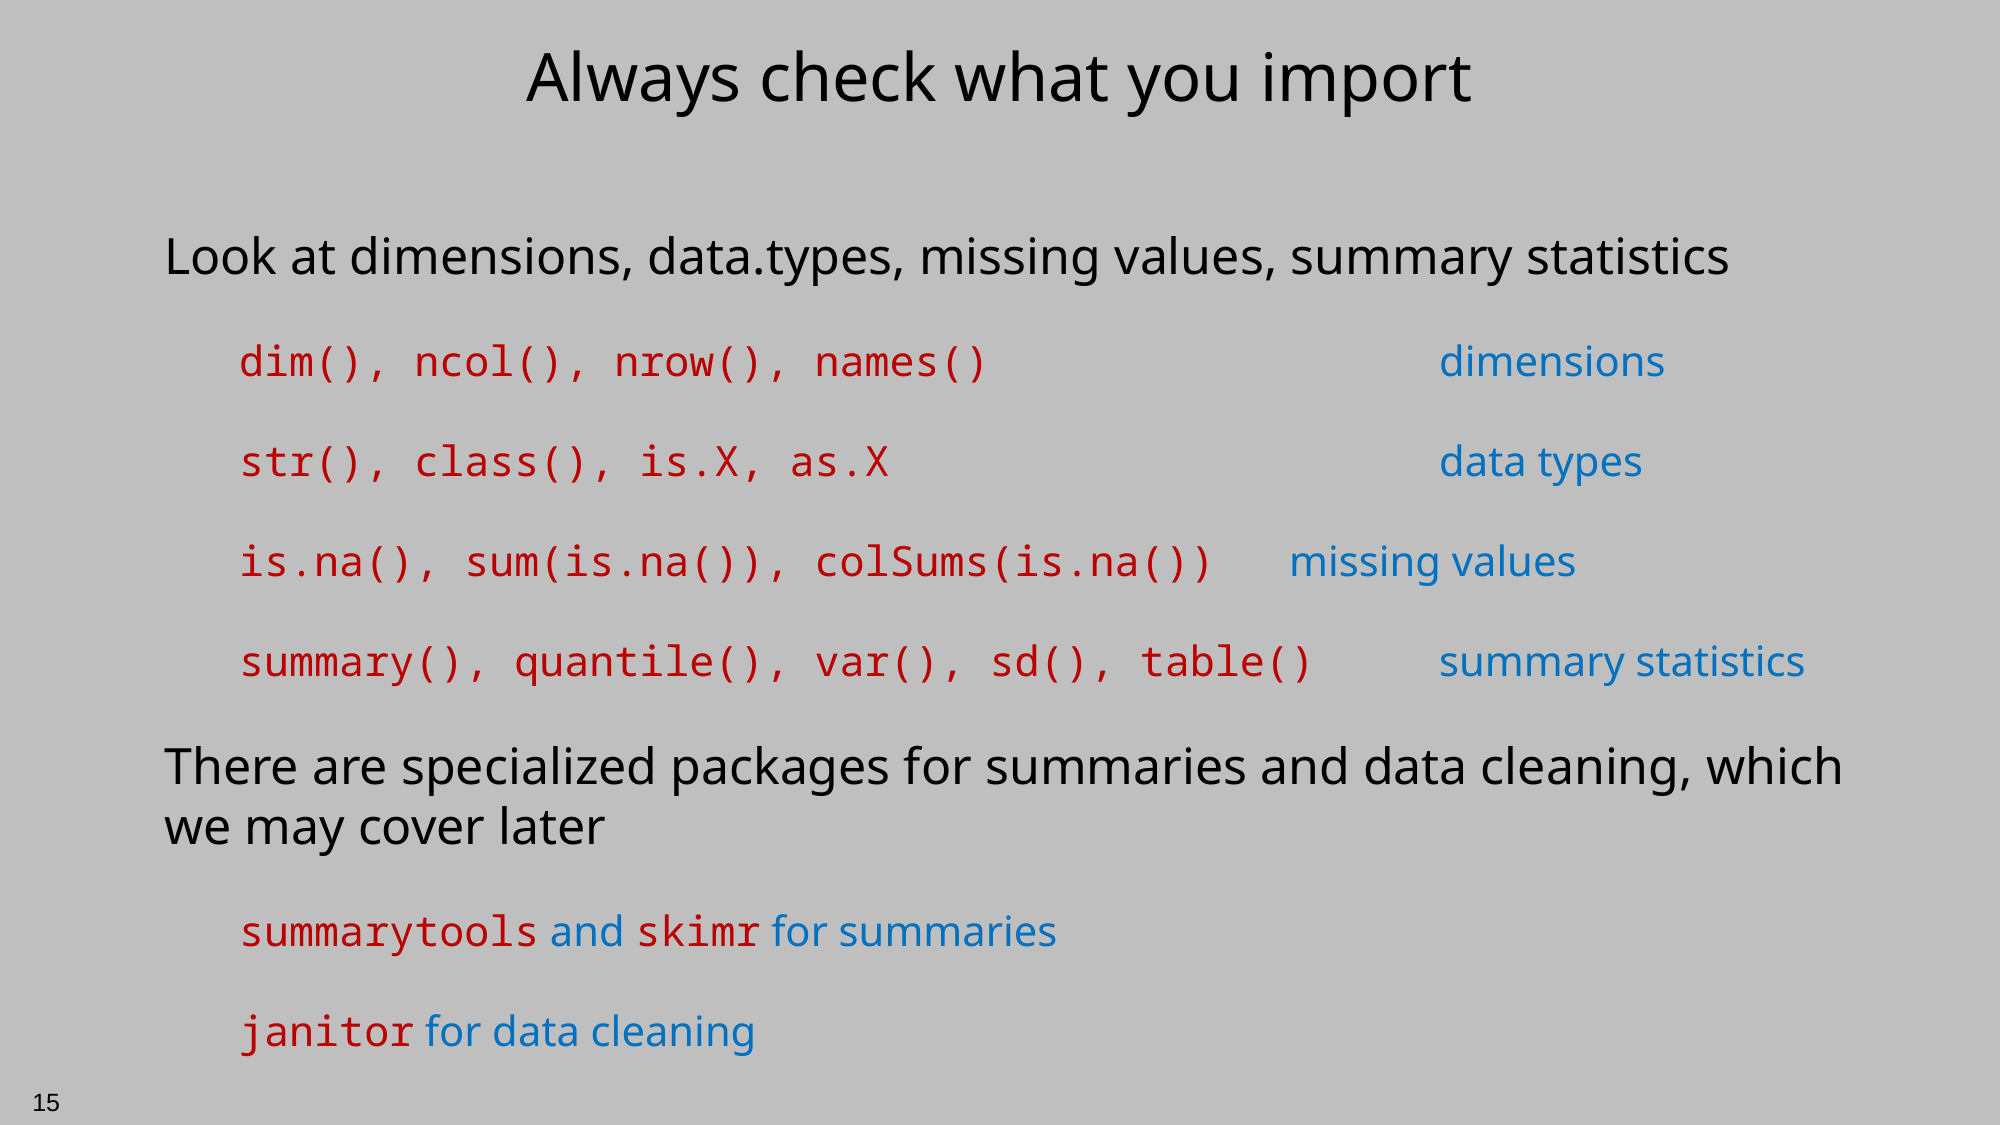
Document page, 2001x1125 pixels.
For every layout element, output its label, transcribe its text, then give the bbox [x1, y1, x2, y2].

title Always check what you import [150, 0, 1850, 150]
list Look at dimensions, data.types, missing values, summary statistics dim(), ncol(), nrow(), names() dimensions str(), class(), is.X, as.X data types is.na(), sum(is.na()), colSums(is.na()) missing values summary(), quantile(), var(), sd(), table() summary statistics There are specialized packages for summaries and data cleaning, which we may cover later summarytools and skimr for summaries janitor for data cleaning [129, 209, 1898, 1005]
